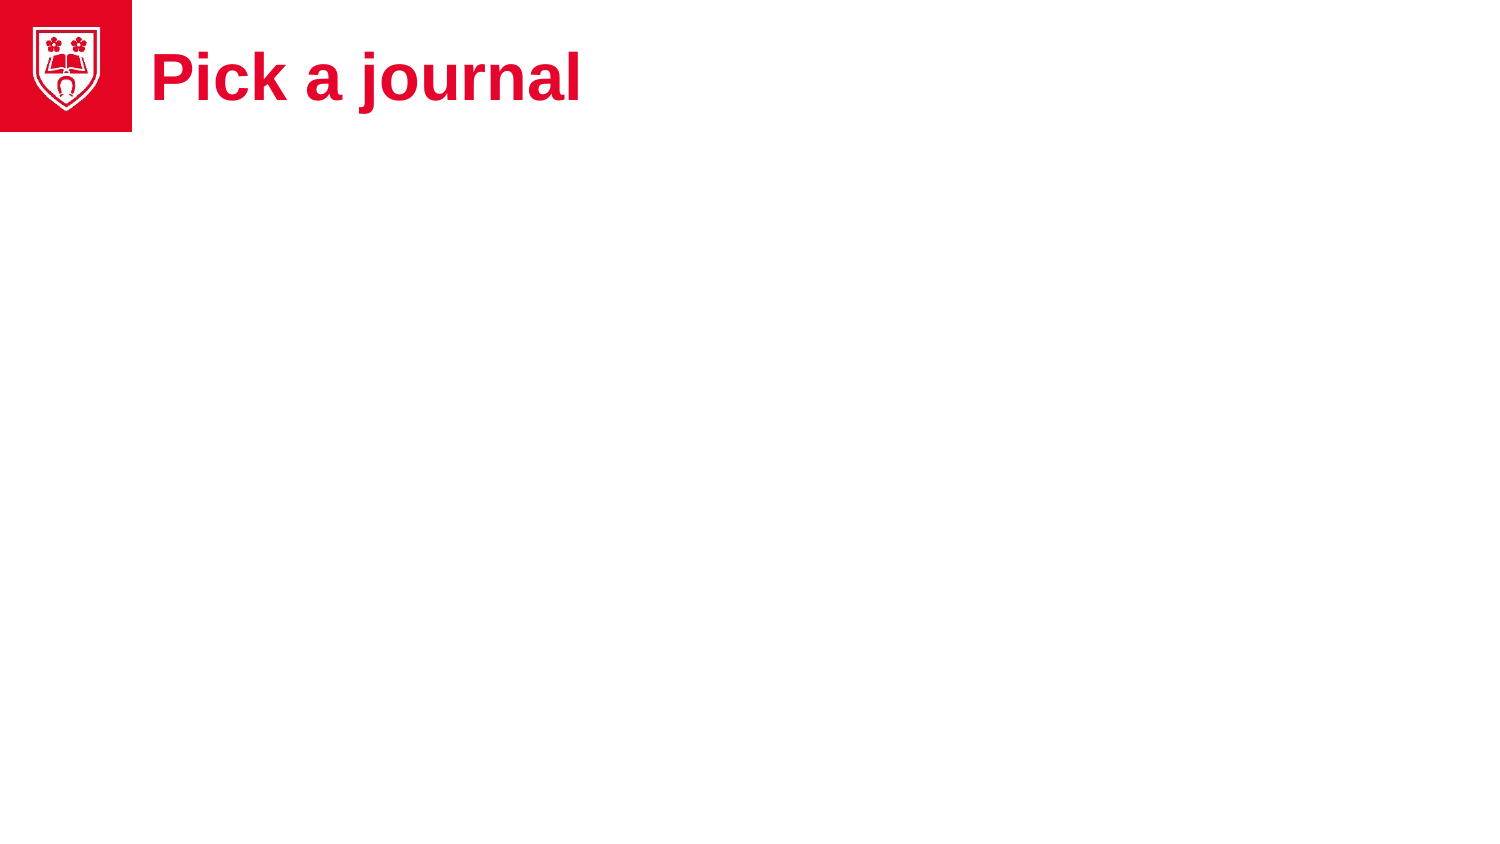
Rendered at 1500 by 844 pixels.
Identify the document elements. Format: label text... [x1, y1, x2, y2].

picture [0, 0, 132, 132]
title Pick a journal [150, 15, 1500, 132]
